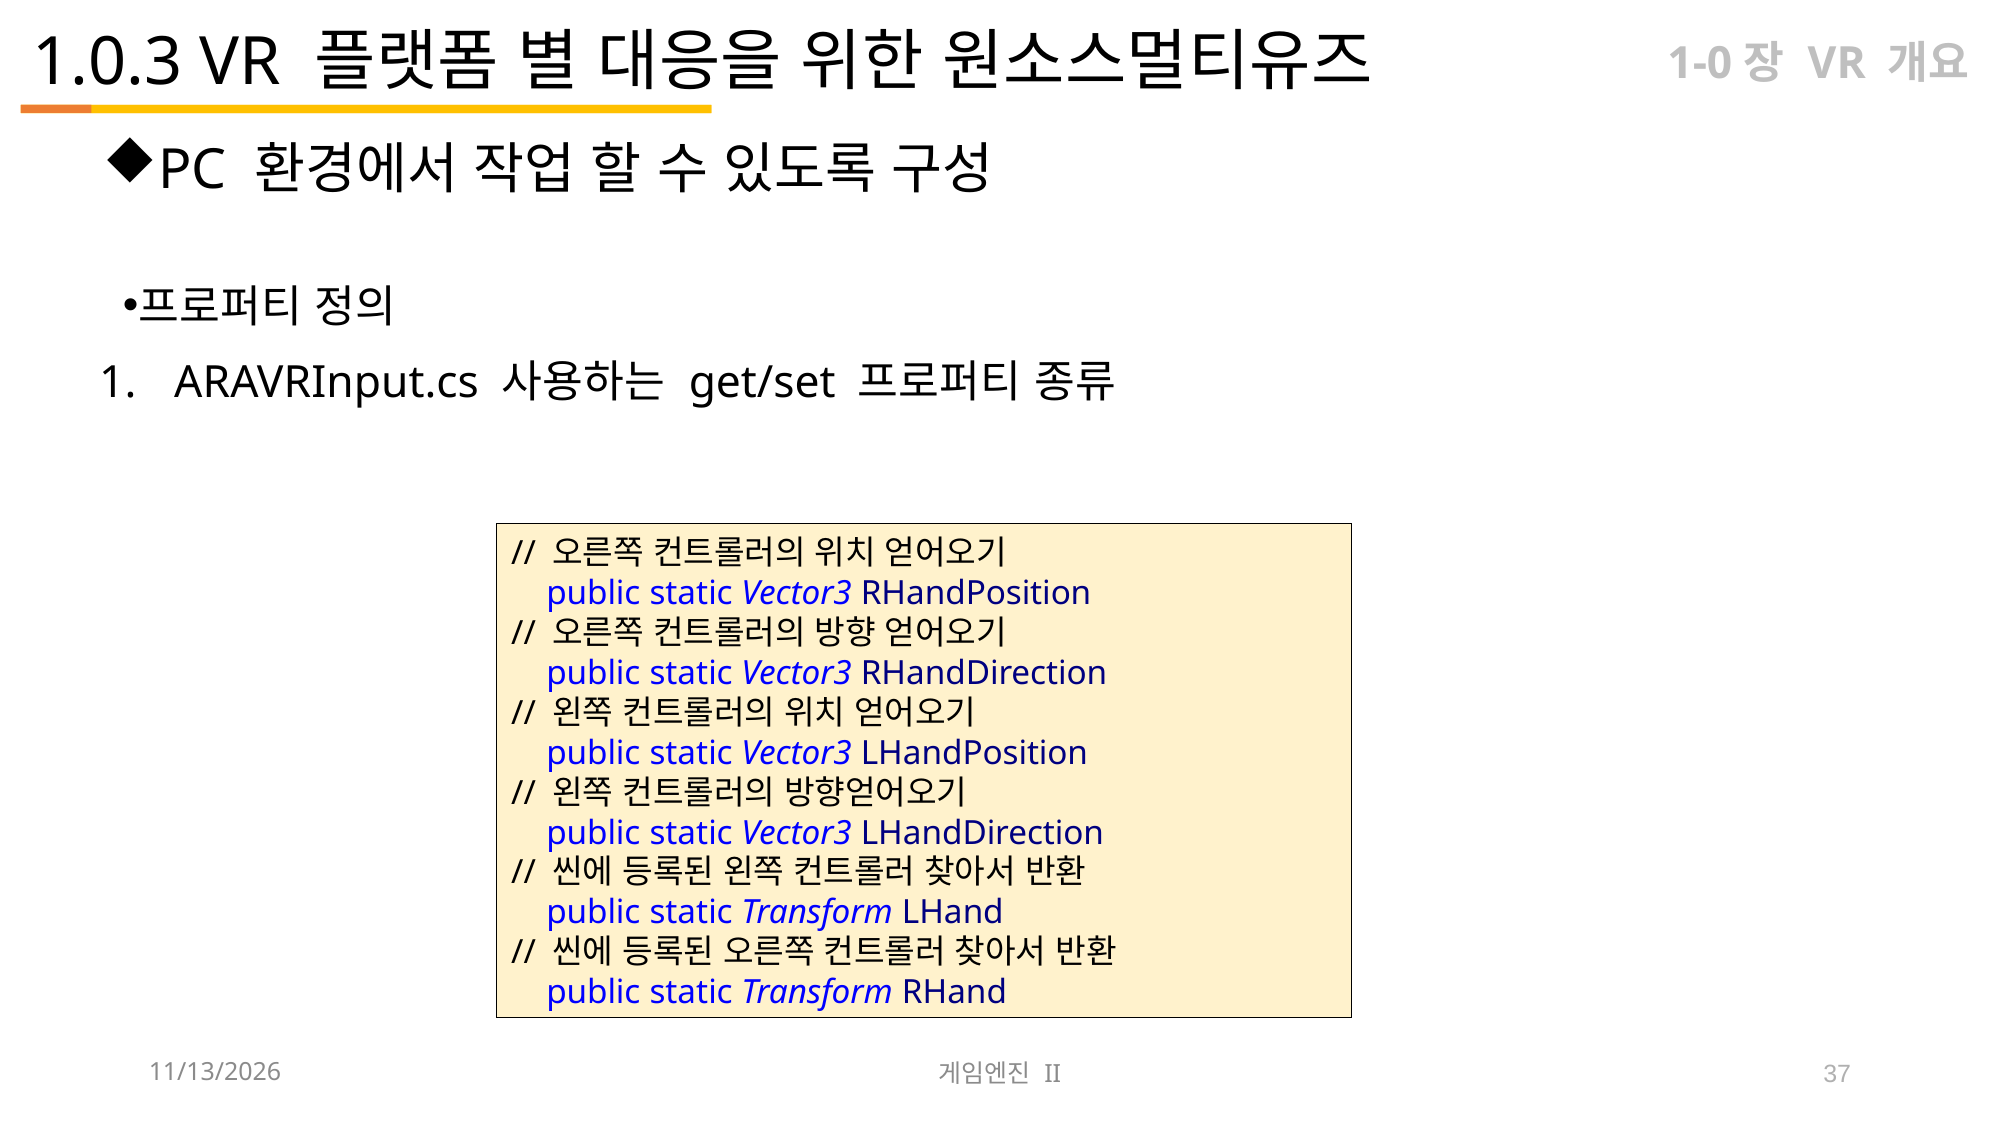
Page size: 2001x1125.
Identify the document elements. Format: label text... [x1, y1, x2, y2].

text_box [20, 104, 712, 114]
slide_number 37 [1412, 1042, 1863, 1103]
text_box // 오른쪽 컨트롤러의 위치 얻어오기 public static Vector3 RHandPosition // 오른쪽 컨트롤러의 방향 얻어오기 public static Vector3 RHandDirection // 왼쪽 컨트롤러의 위치 얻어오기 public static Vector3 LHandPosition // 왼쪽 컨트롤러의 방향얻어오기 public static Vector3 LHandDirection // 씬에 등록된 왼쪽 컨트롤러 찾아서 반환 public static Transform LHand // 씬에 등록된 오른쪽 컨트롤러 찾아서 반환 public static Transform RHand [496, 523, 1352, 1018]
footer 게임엔진 II [662, 1042, 1338, 1103]
list 1-0장 VR 개요 [1445, 24, 1985, 105]
list 프로퍼티 정의 ARAVRInput.cs 사용하는 get/set 프로퍼티 종류 [44, 270, 1446, 962]
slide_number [137, 1042, 588, 1103]
list PC 환경에서 작업 할 수 있도록 구성 [91, 135, 1246, 249]
title 1.0.3 VR 플랫폼 별 대응을 위한 원소스멀티유즈 [20, 0, 1543, 105]
